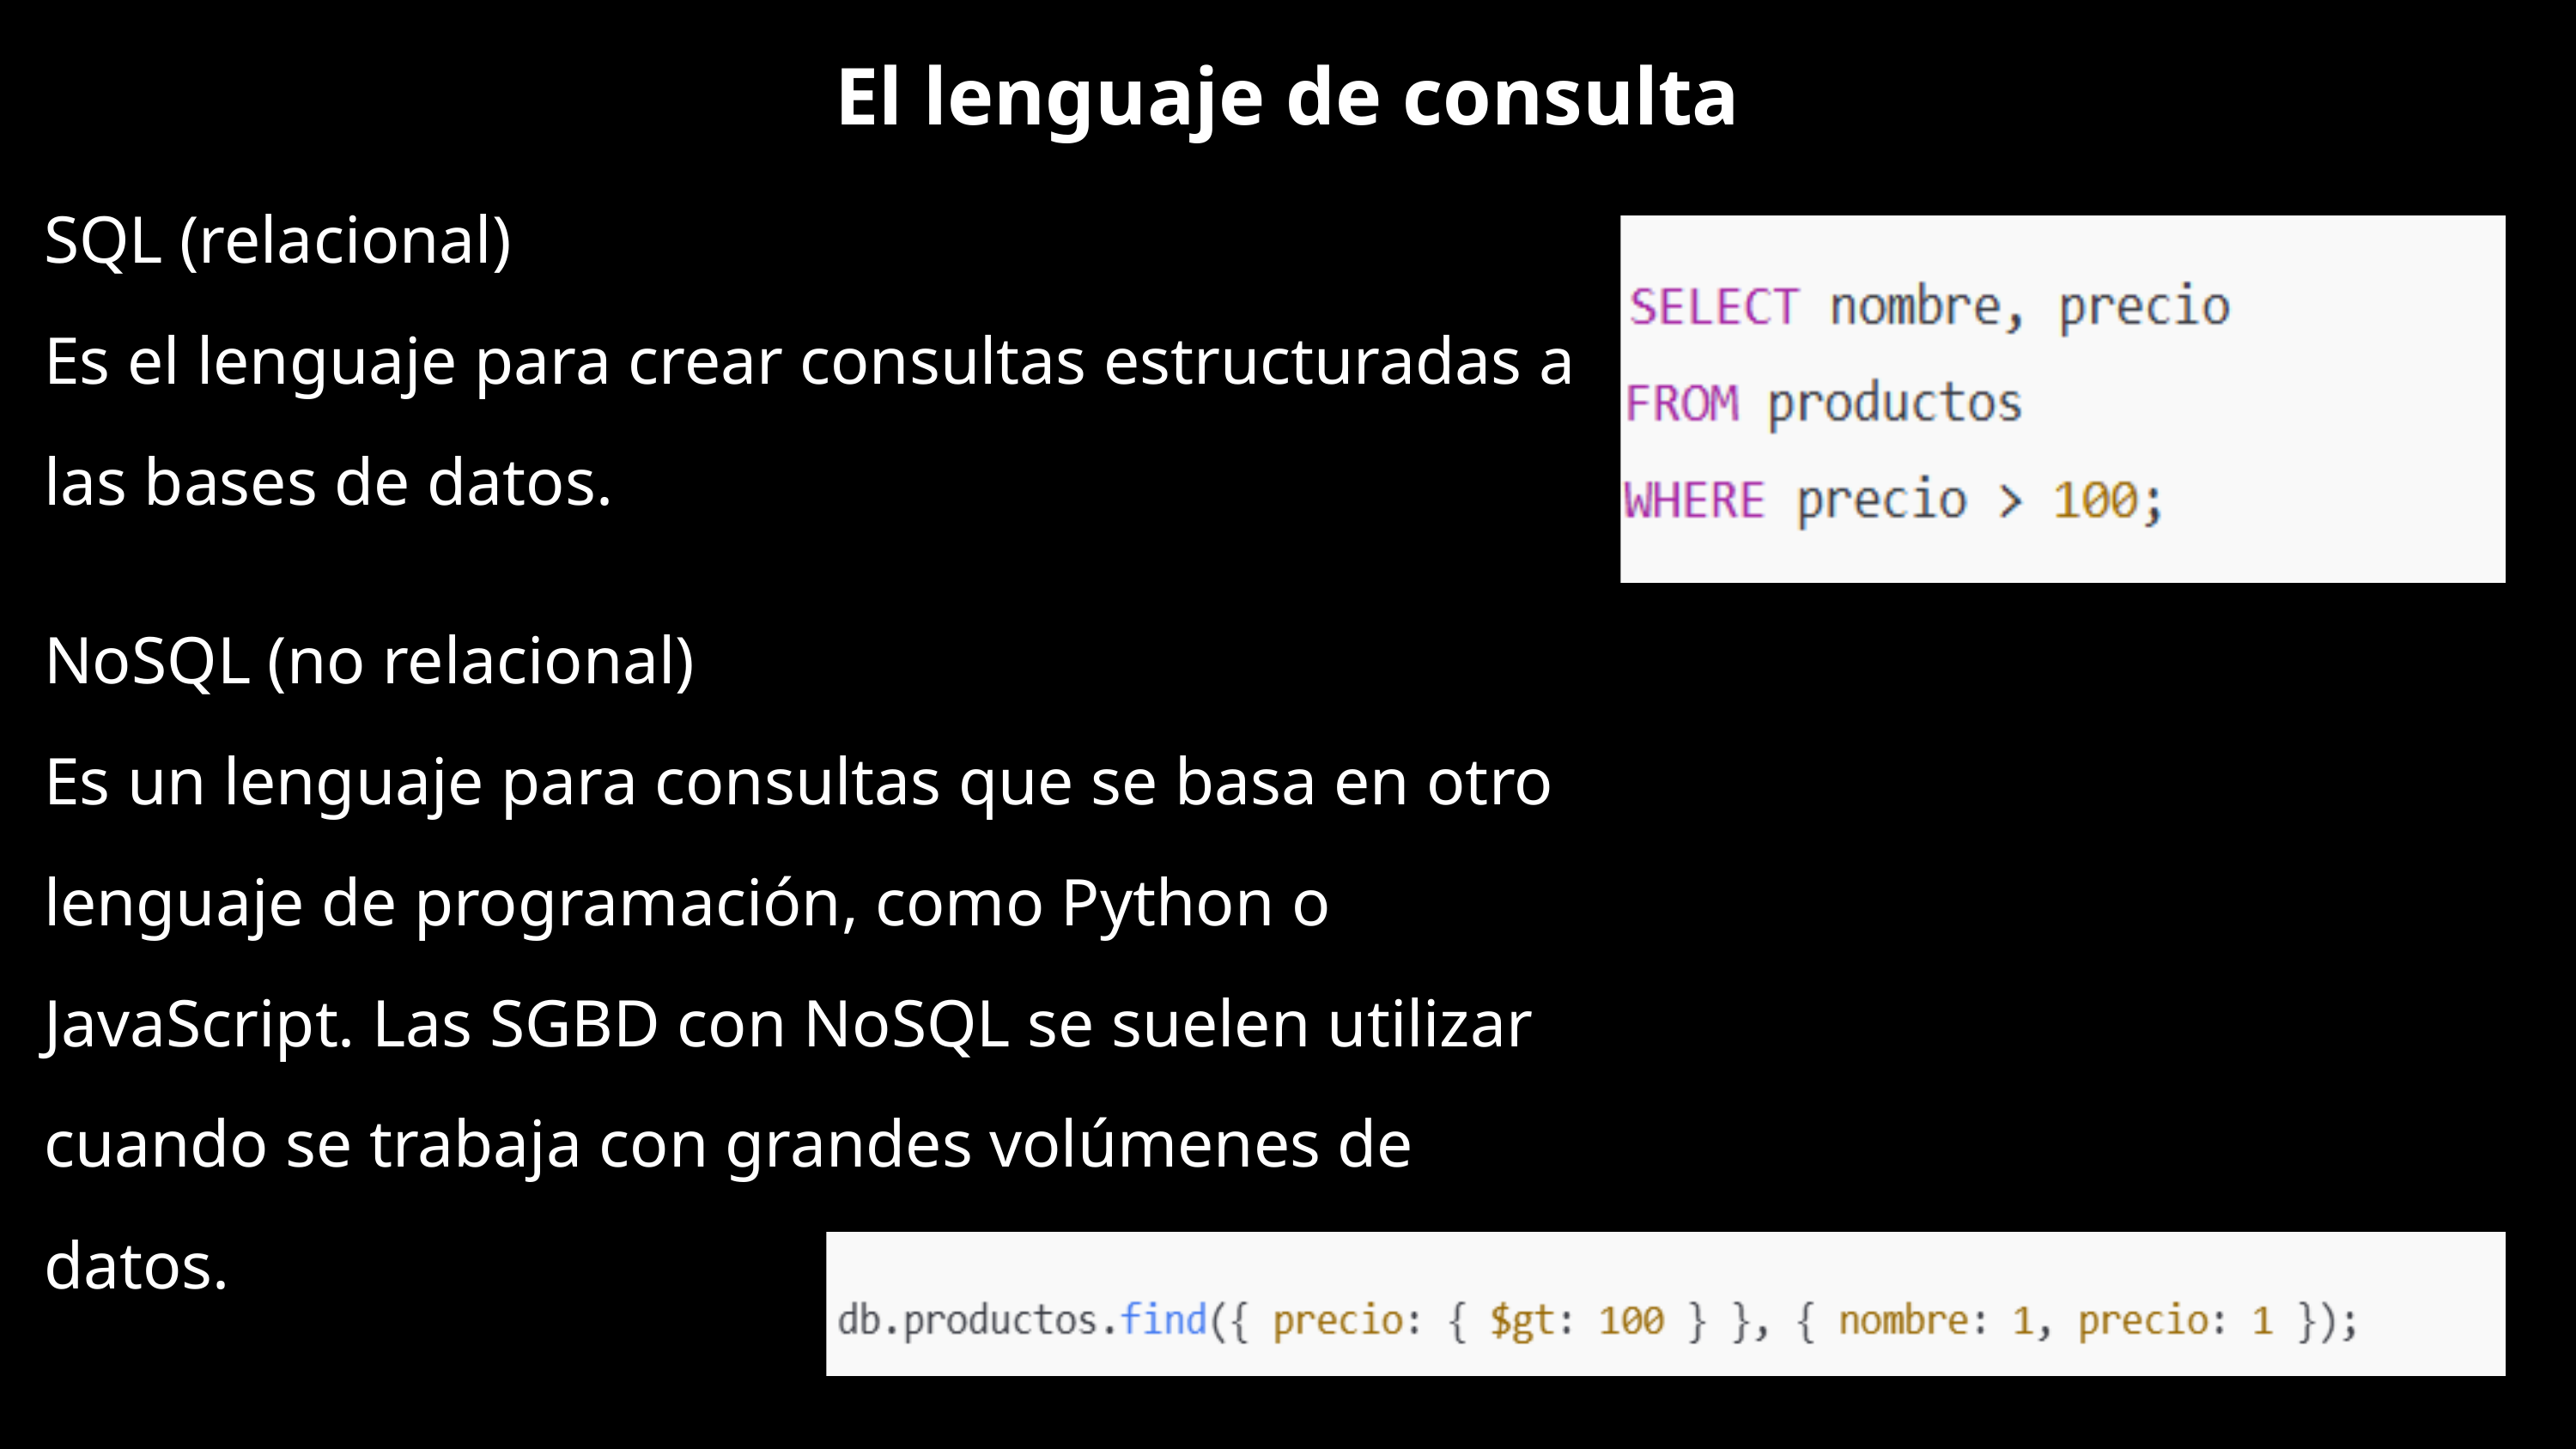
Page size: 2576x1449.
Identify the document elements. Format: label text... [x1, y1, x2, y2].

text_box El lenguaje de consulta [669, 30, 1907, 252]
text_box [1620, 215, 2506, 583]
text_box [826, 1232, 2506, 1376]
text_box SQL (relacional) Es el lenguaje para crear consultas estructuradas a las bases de datos. [44, 155, 1601, 518]
text_box NoSQL (no relacional) Es un lenguaje para consultas que se basa en otro lenguaje de programación, como Python o JavaScript. Las SGBD con NoSQL se suelen utilizar cuando se trabaja con grandes volúmenes de datos. [44, 575, 1571, 1302]
